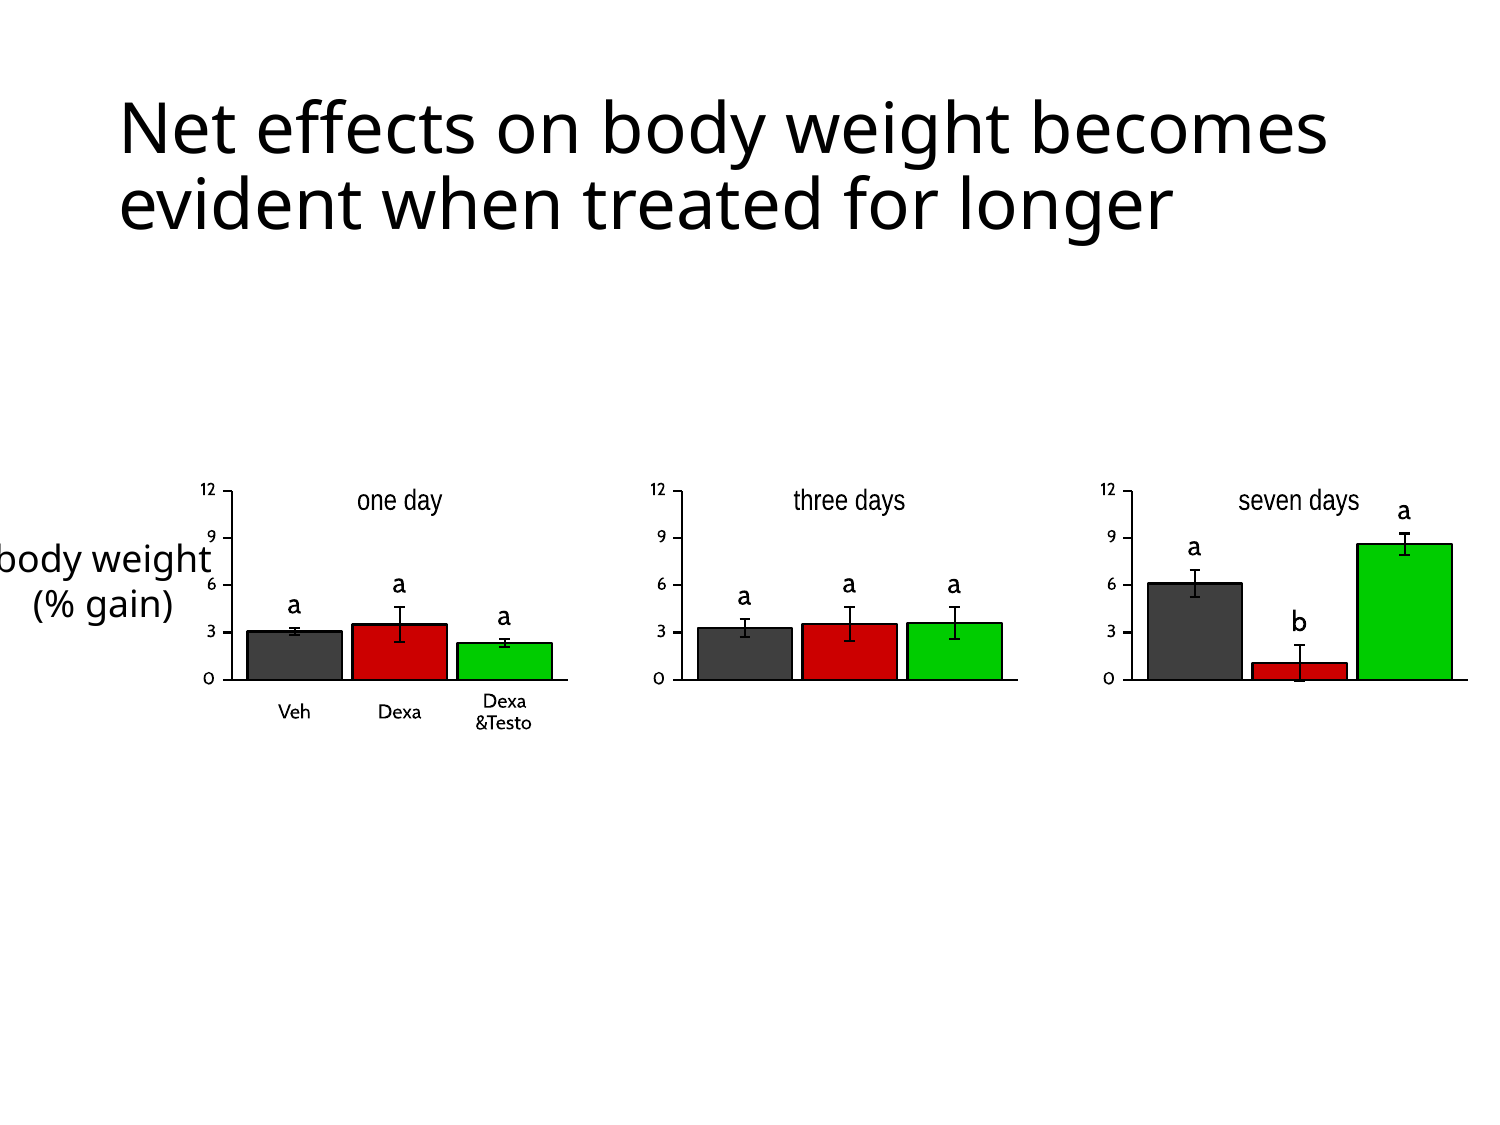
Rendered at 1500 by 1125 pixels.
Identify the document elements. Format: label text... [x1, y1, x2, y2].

text_box body weight (% gain) [0, 527, 147, 633]
picture [147, 460, 1500, 763]
title Net effects on body weight becomes evident when treated for longer [103, 59, 1397, 278]
